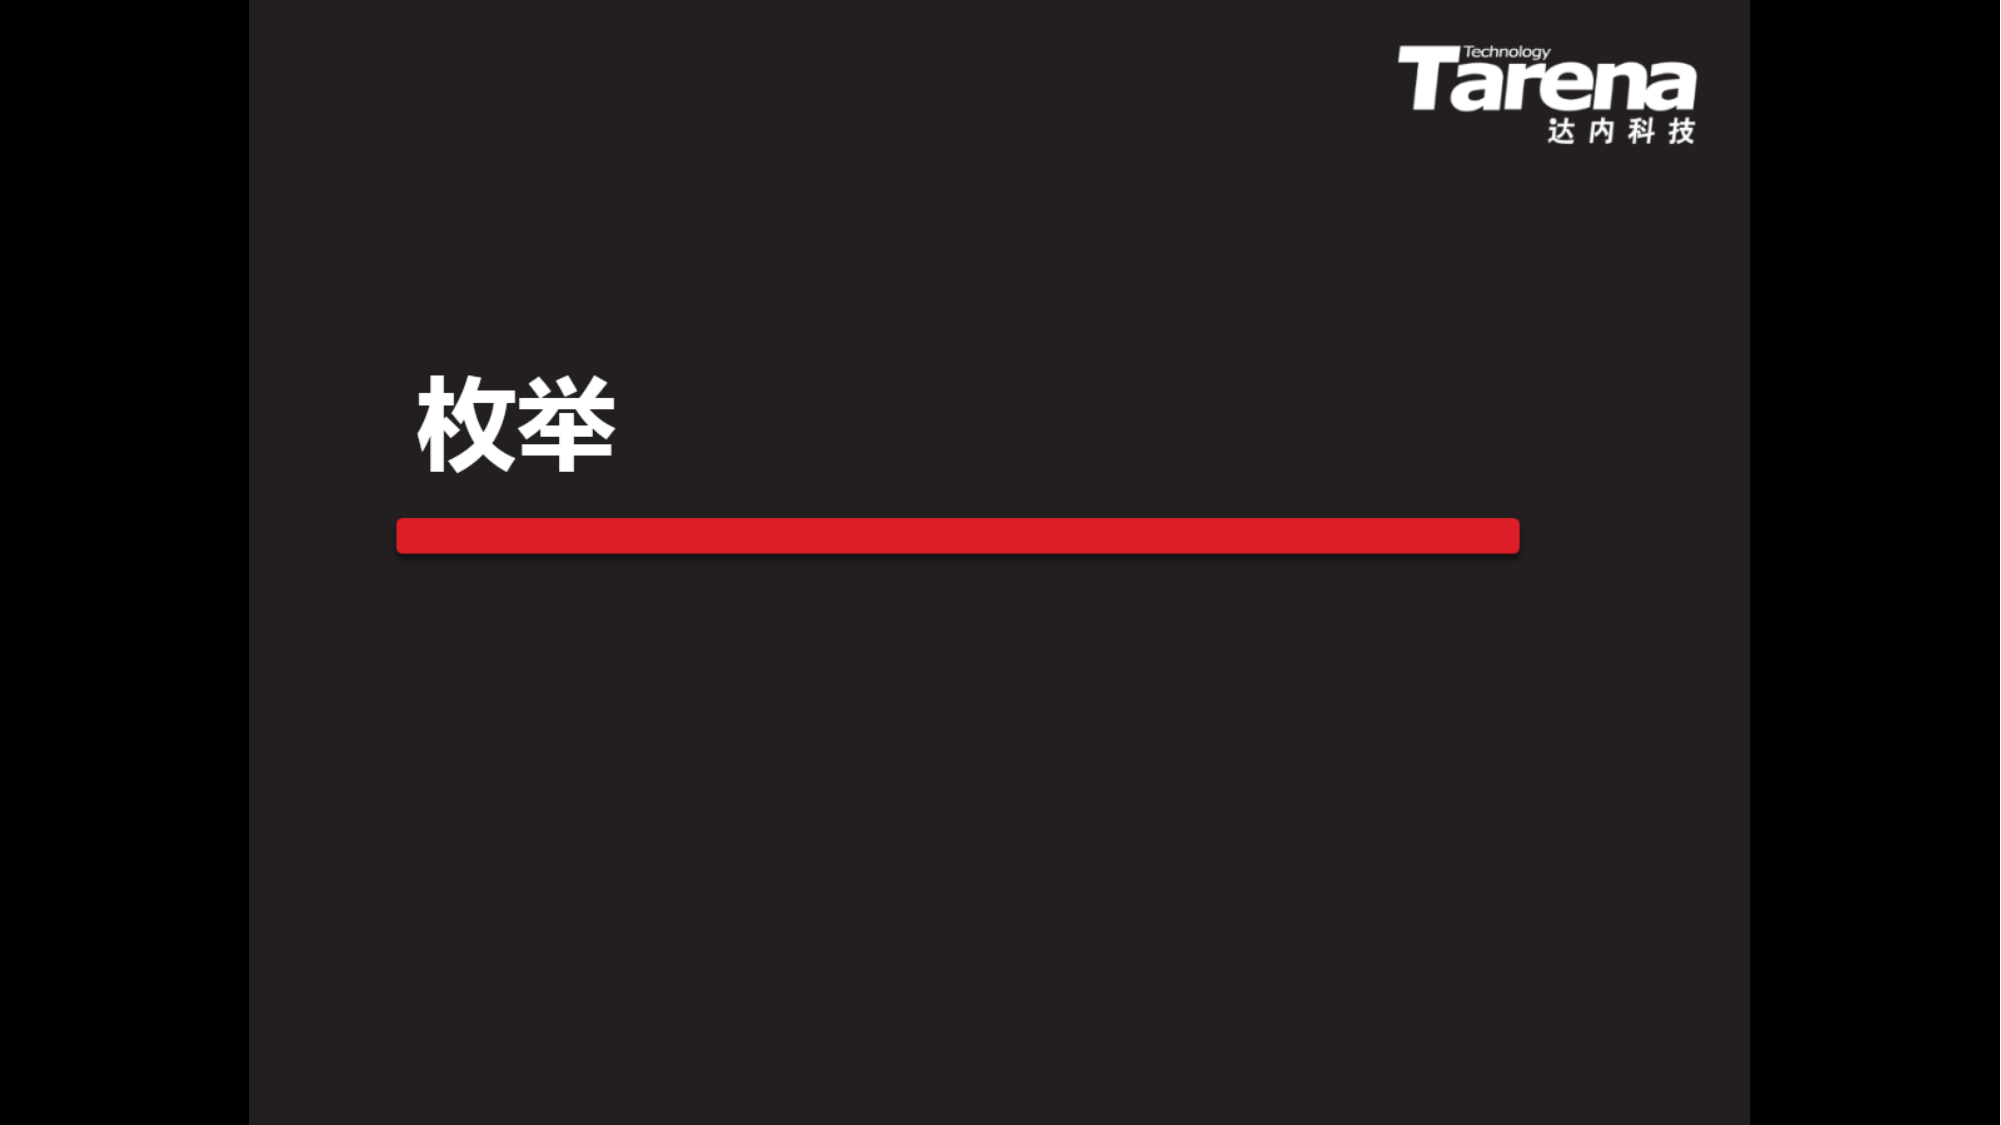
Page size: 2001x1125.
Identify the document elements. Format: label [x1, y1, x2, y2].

picture [249, 0, 1750, 1125]
